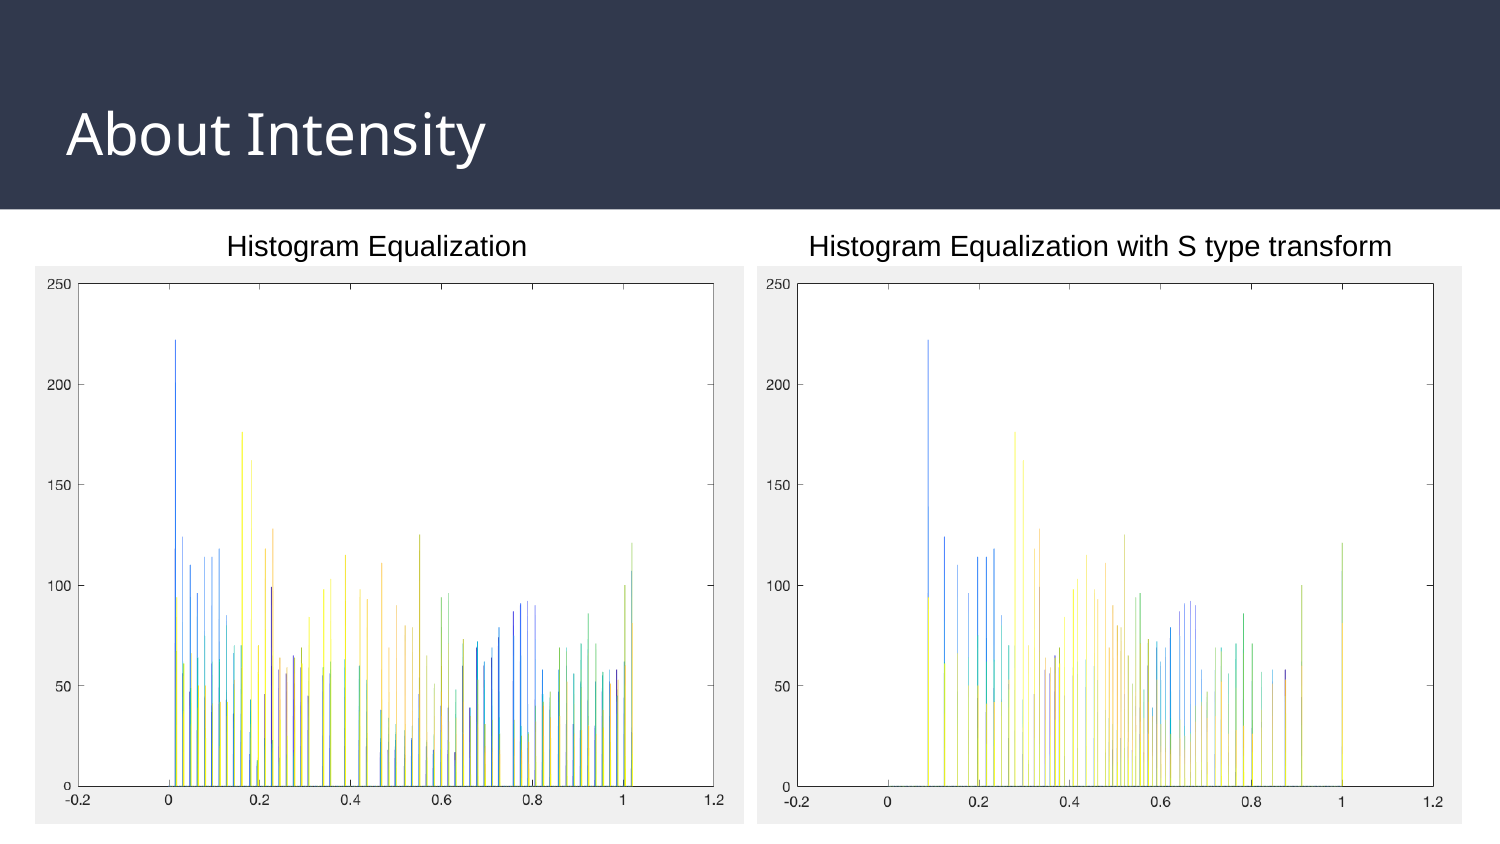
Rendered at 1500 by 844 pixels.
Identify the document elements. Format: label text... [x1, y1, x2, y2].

text_box Histogram Equalization [211, 211, 567, 257]
text_box Histogram Equalization with S type transform [793, 211, 1500, 257]
picture [757, 266, 1462, 824]
picture [34, 266, 744, 824]
title About Intensity [51, 82, 1449, 185]
